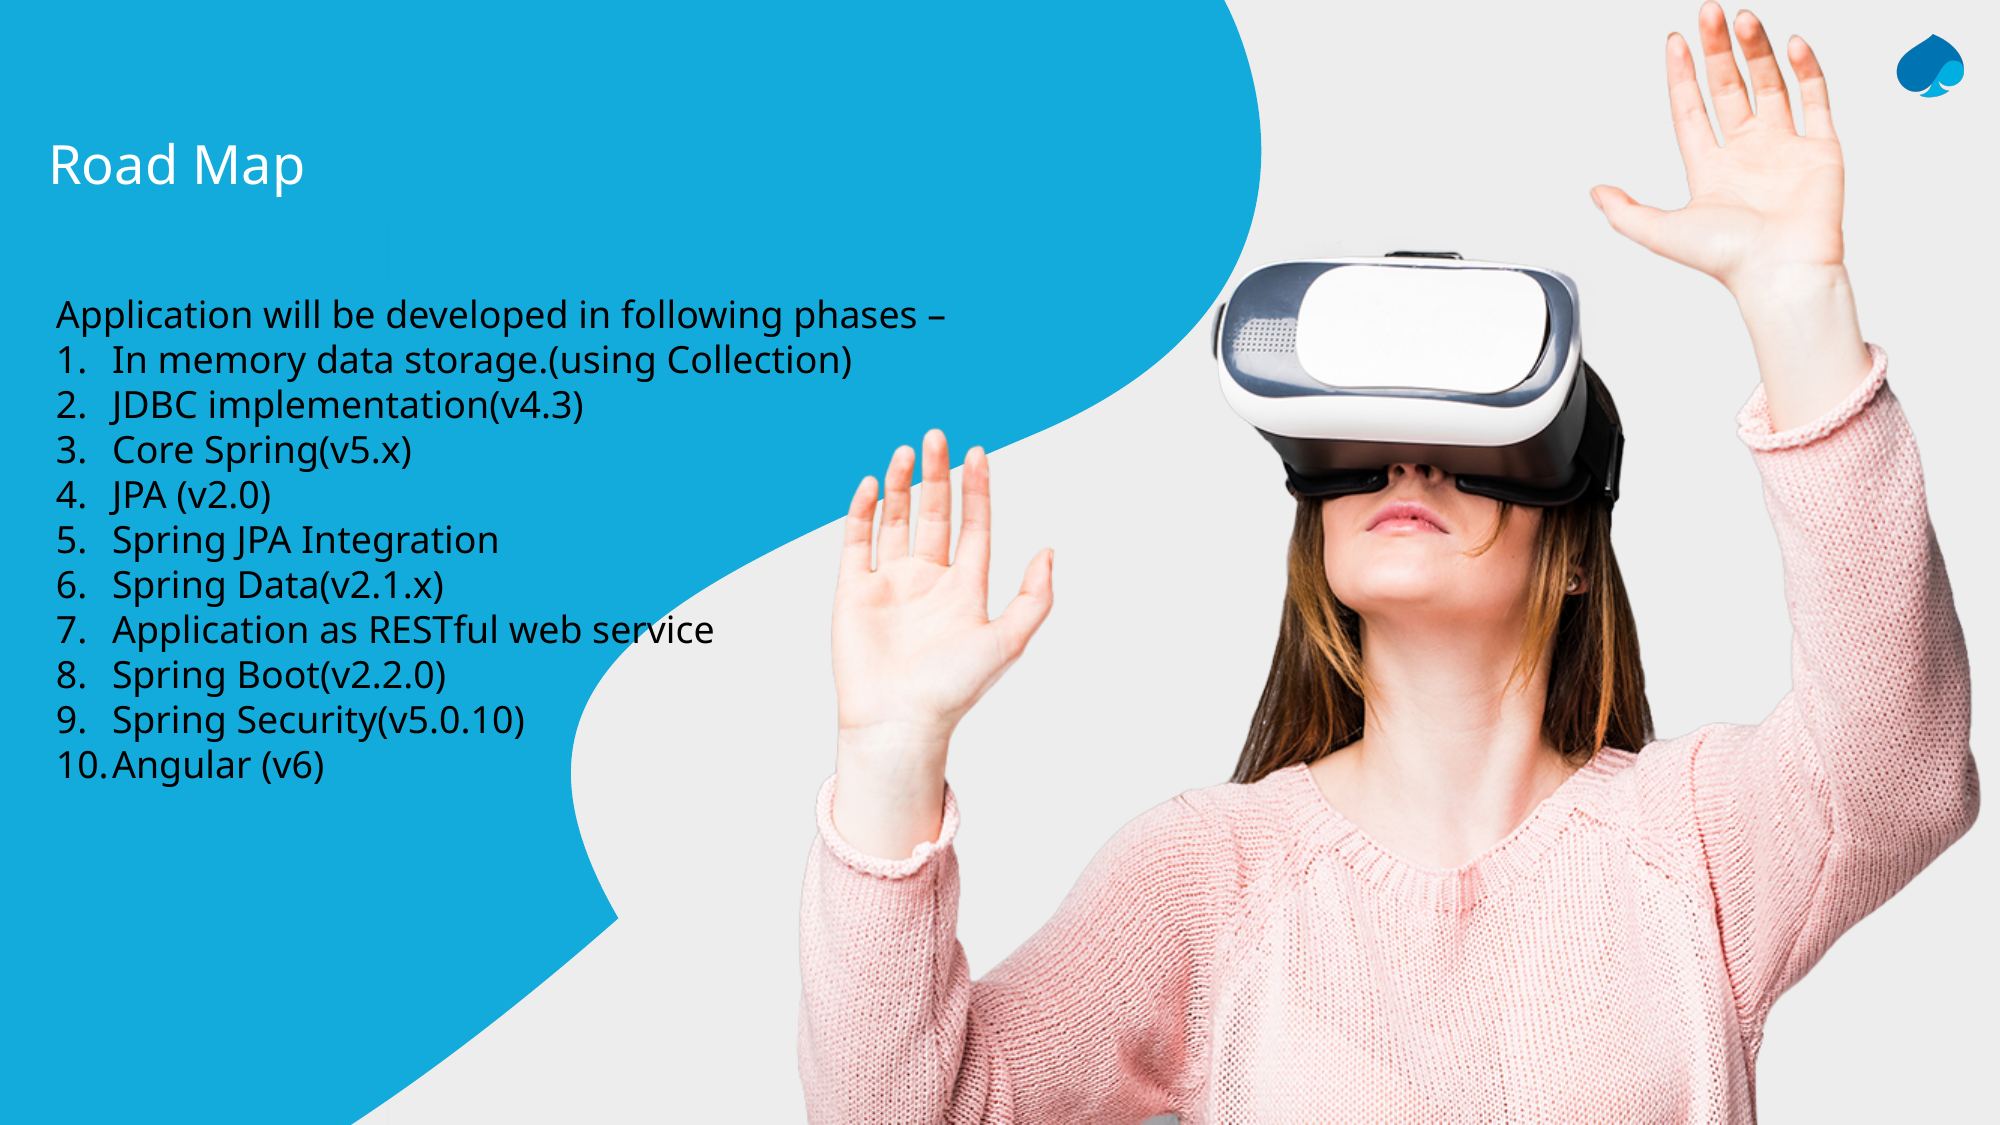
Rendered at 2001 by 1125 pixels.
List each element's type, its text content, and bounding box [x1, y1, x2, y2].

picture [372, 0, 2000, 1125]
list Road Map [48, 61, 783, 196]
text_box Application will be developed in following phases – In memory data storage.(using Collection) JDBC implementation(v4.3) Core Spring(v5.x) JPA (v2.0) Spring JPA Integration Spring Data(v2.1.x) Application as RESTful web service Spring Boot(v2.2.0) Spring Security(v5.0.10) Angular (v6) [41, 283, 963, 839]
